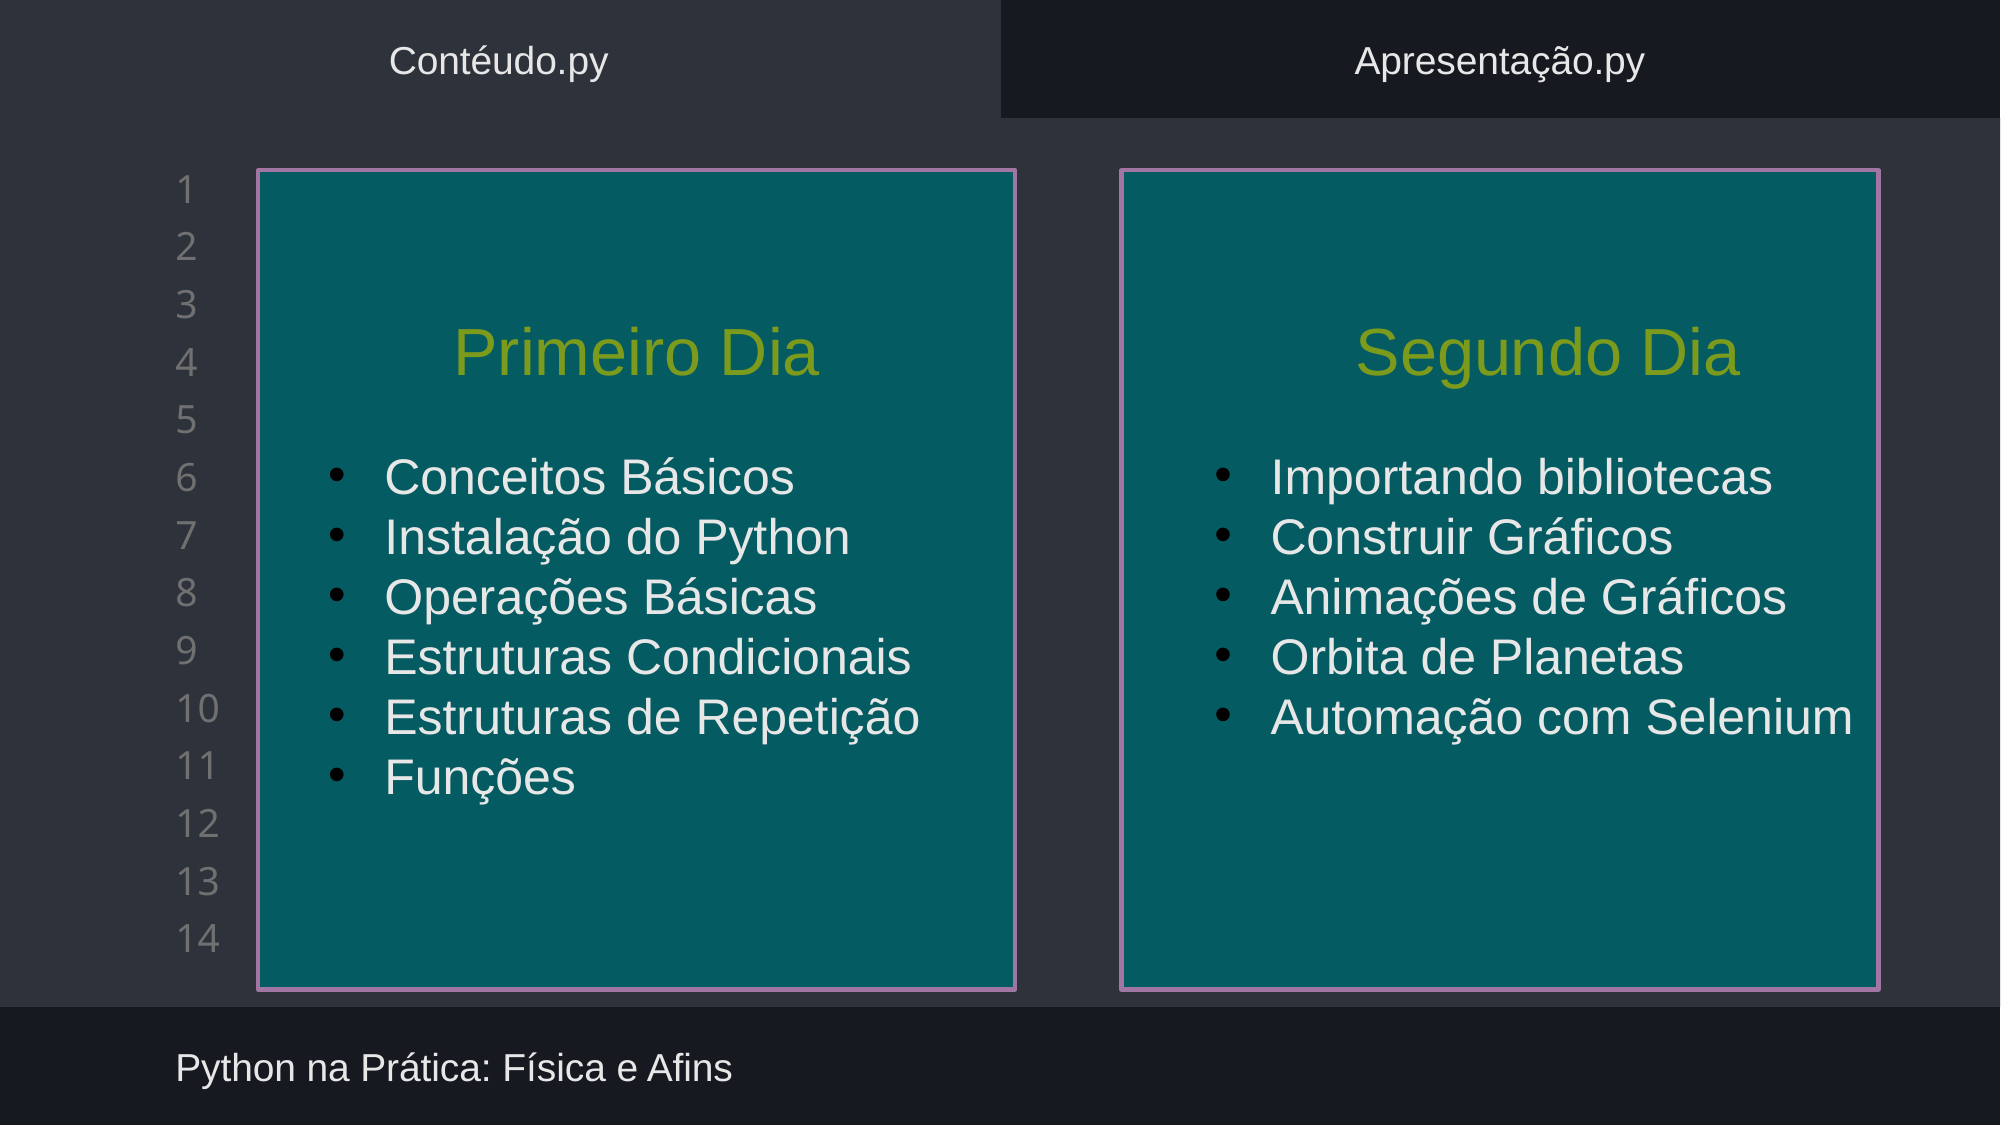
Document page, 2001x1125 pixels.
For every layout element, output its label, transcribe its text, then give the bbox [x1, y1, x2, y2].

text_box Importando bibliotecas Construir Gráficos Animações de Gráficos Orbita de Planetas Automação com Selenium [1194, 424, 1902, 835]
text_box Primeiro Dia [399, 272, 874, 424]
text_box [1119, 168, 1881, 992]
text_box [256, 168, 1017, 992]
subtitle Contéudo.py [0, 20, 999, 99]
subtitle Apresentação.py [999, 20, 2000, 99]
text_box Segundo Dia [1311, 272, 1786, 424]
text_box Conceitos Básicos Instalação do Python Operações Básicas Estruturas Condicionais Estruturas de Repetição Funções [308, 424, 966, 835]
text_box Python na Prática: Física e Afins [155, 1026, 1220, 1105]
